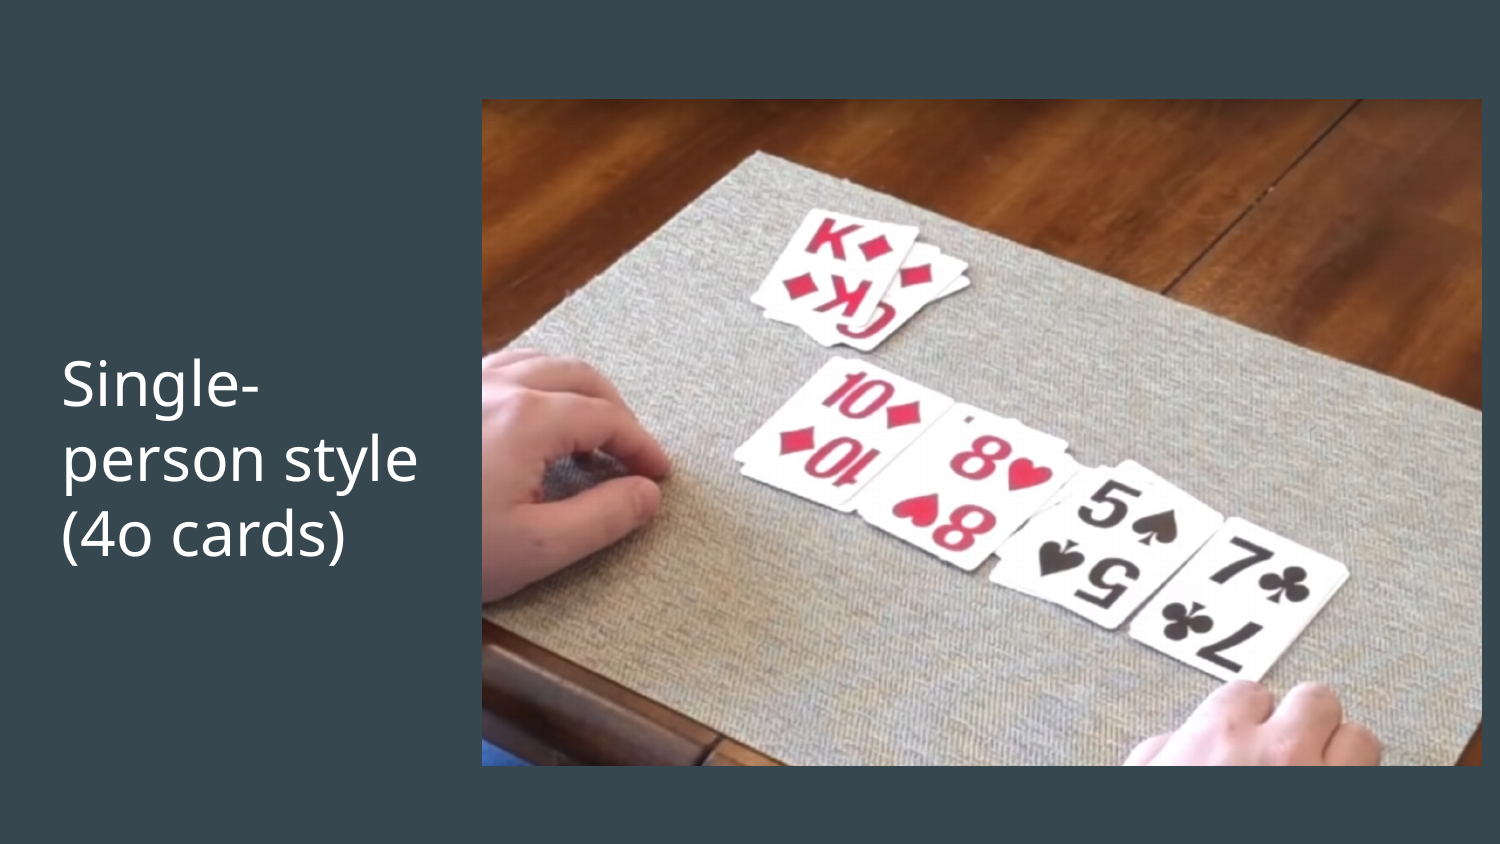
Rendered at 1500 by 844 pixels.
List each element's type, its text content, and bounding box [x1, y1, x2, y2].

picture [481, 99, 1483, 766]
title Single-person style (4o cards) [46, 329, 443, 649]
